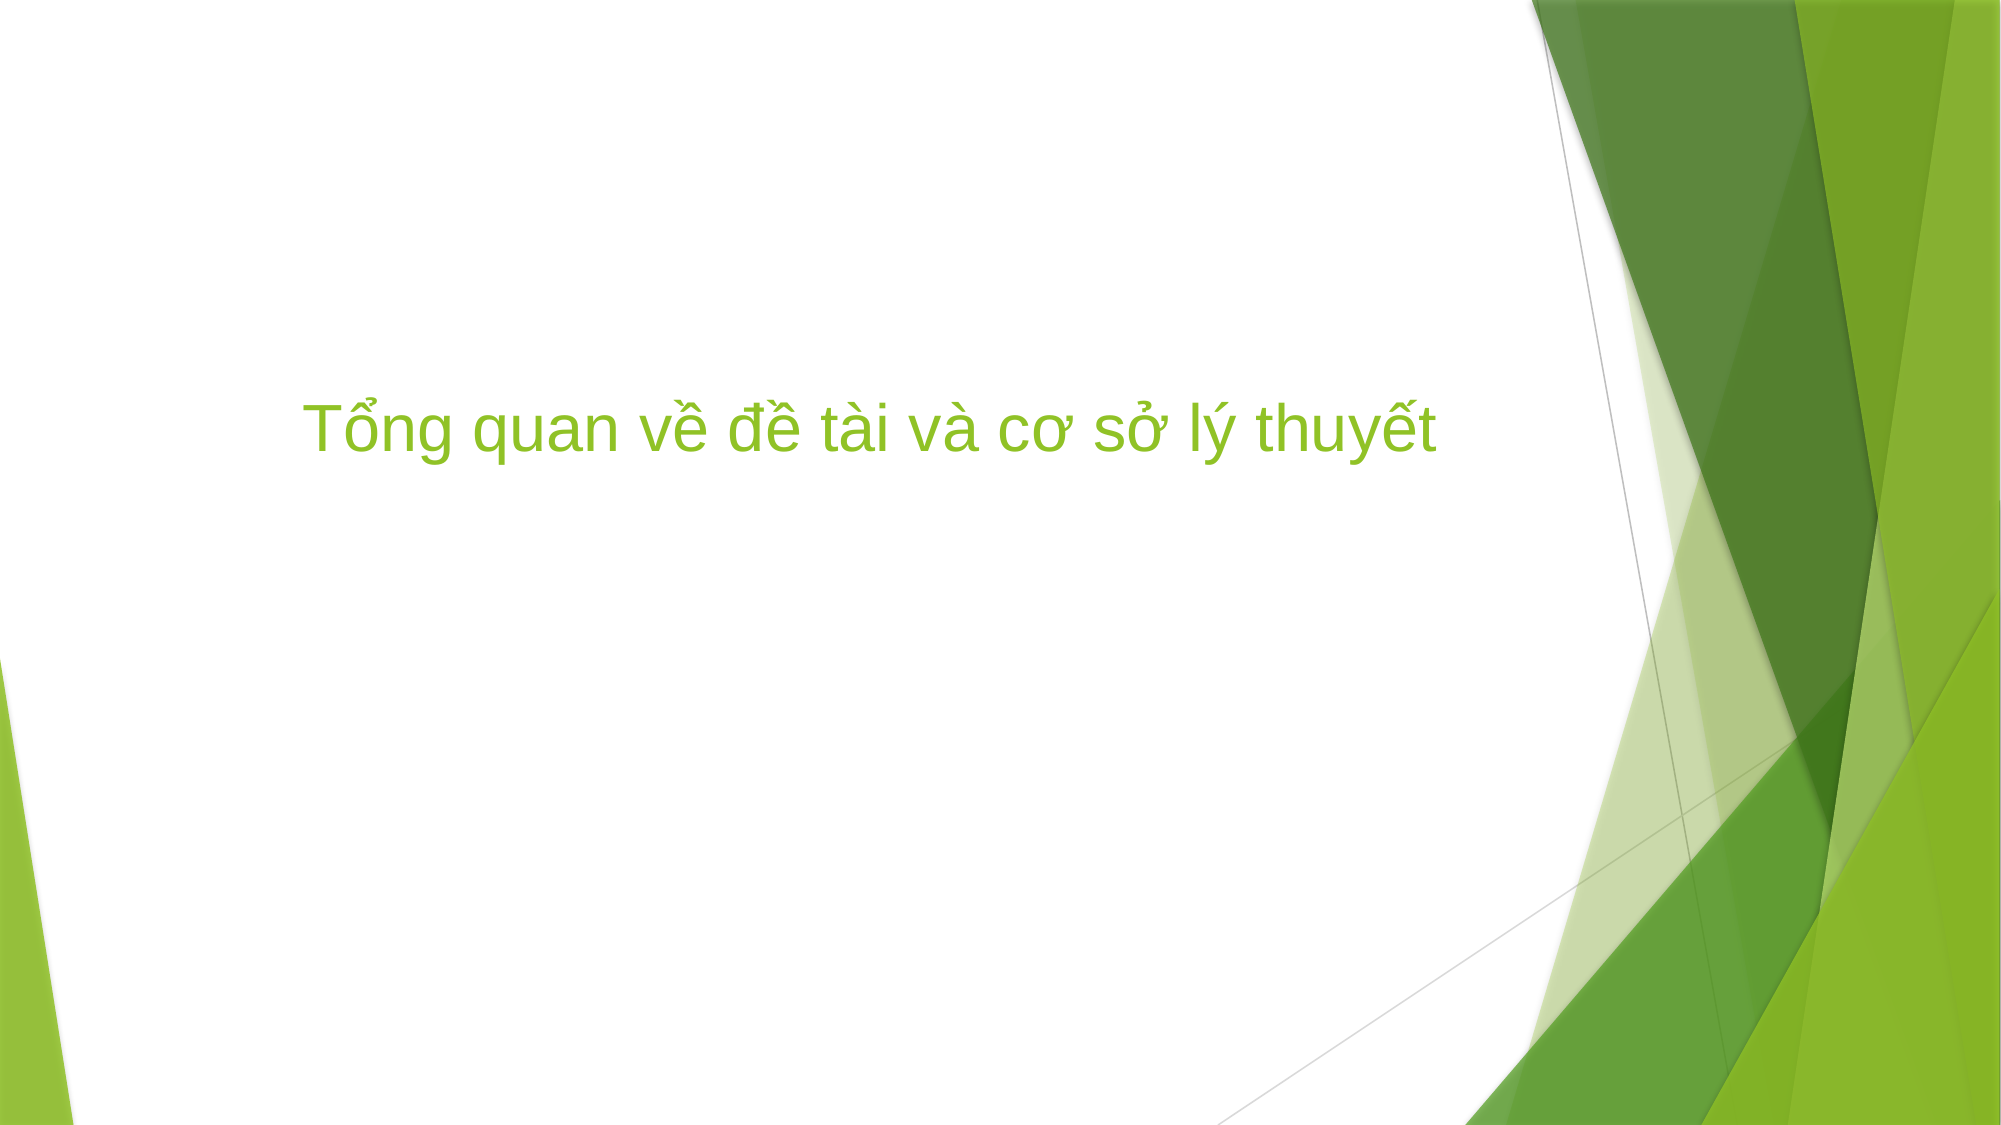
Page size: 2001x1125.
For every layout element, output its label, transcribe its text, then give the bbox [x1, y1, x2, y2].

title Tổng quan về đề tài và cơ sở lý thuyết [42, 376, 1699, 567]
